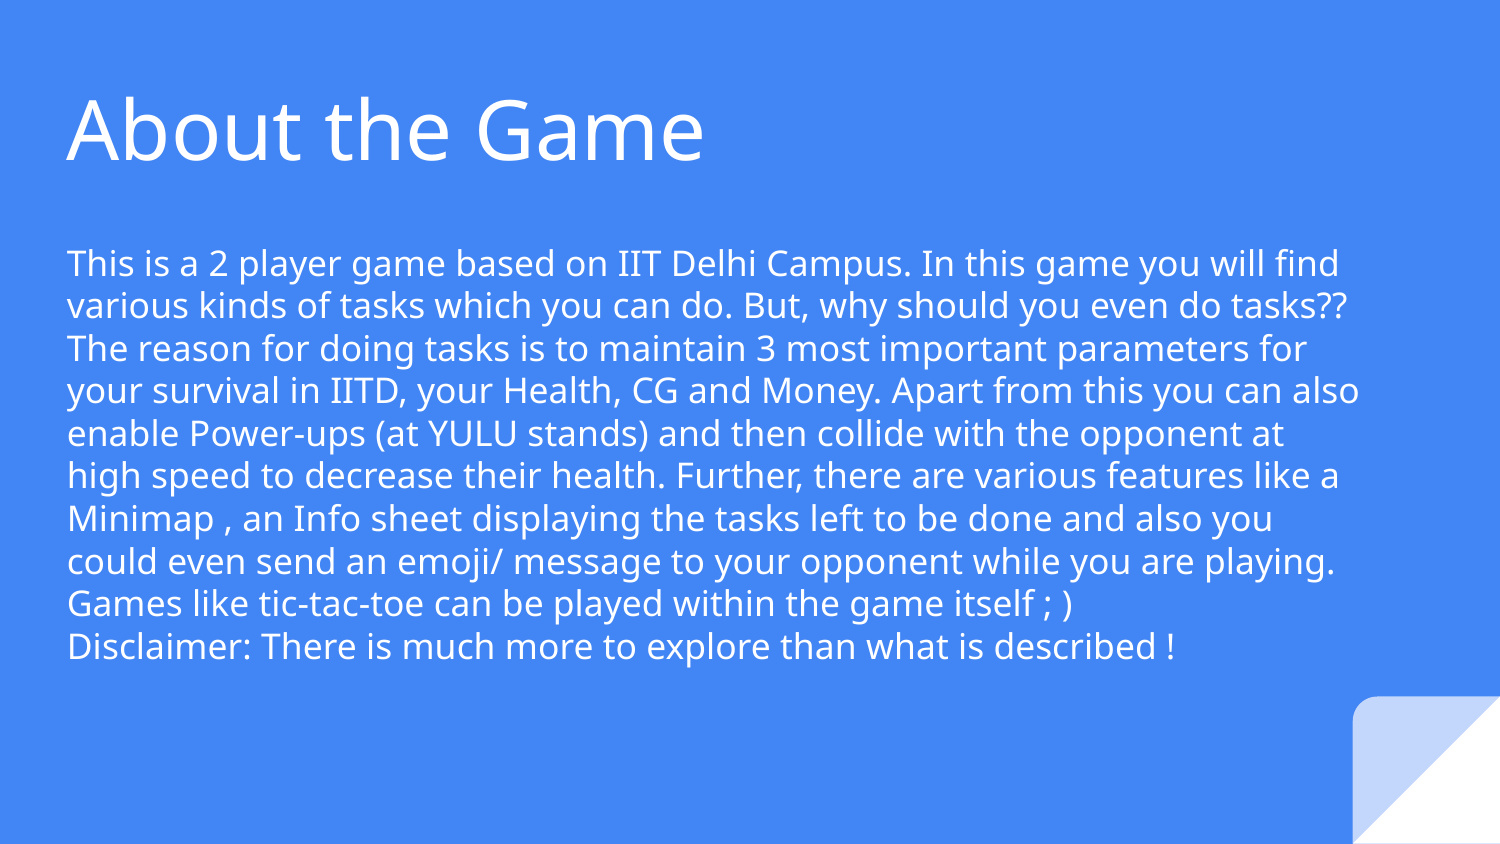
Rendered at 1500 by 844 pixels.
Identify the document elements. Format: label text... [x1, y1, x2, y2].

text_box About the Game [51, 62, 900, 193]
text_box This is a 2 player game based on IIT Delhi Campus. In this game you will find various kinds of tasks which you can do. But, why should you even do tasks?? The reason for doing tasks is to maintain 3 most important parameters for your survival in IITD, your Health, CG and Money. Apart from this you can also enable Power-ups (at YULU stands) and then collide with the opponent at high speed to decrease their health. Further, there are various features like a Minimap , an Info sheet displaying the tasks left to be done and also you could even send an emoji/ message to your opponent while you are playing. Games like tic-tac-toe can be played within the game itself ; ) Disclaimer: There is much more to explore than what is described ! [51, 226, 1381, 682]
